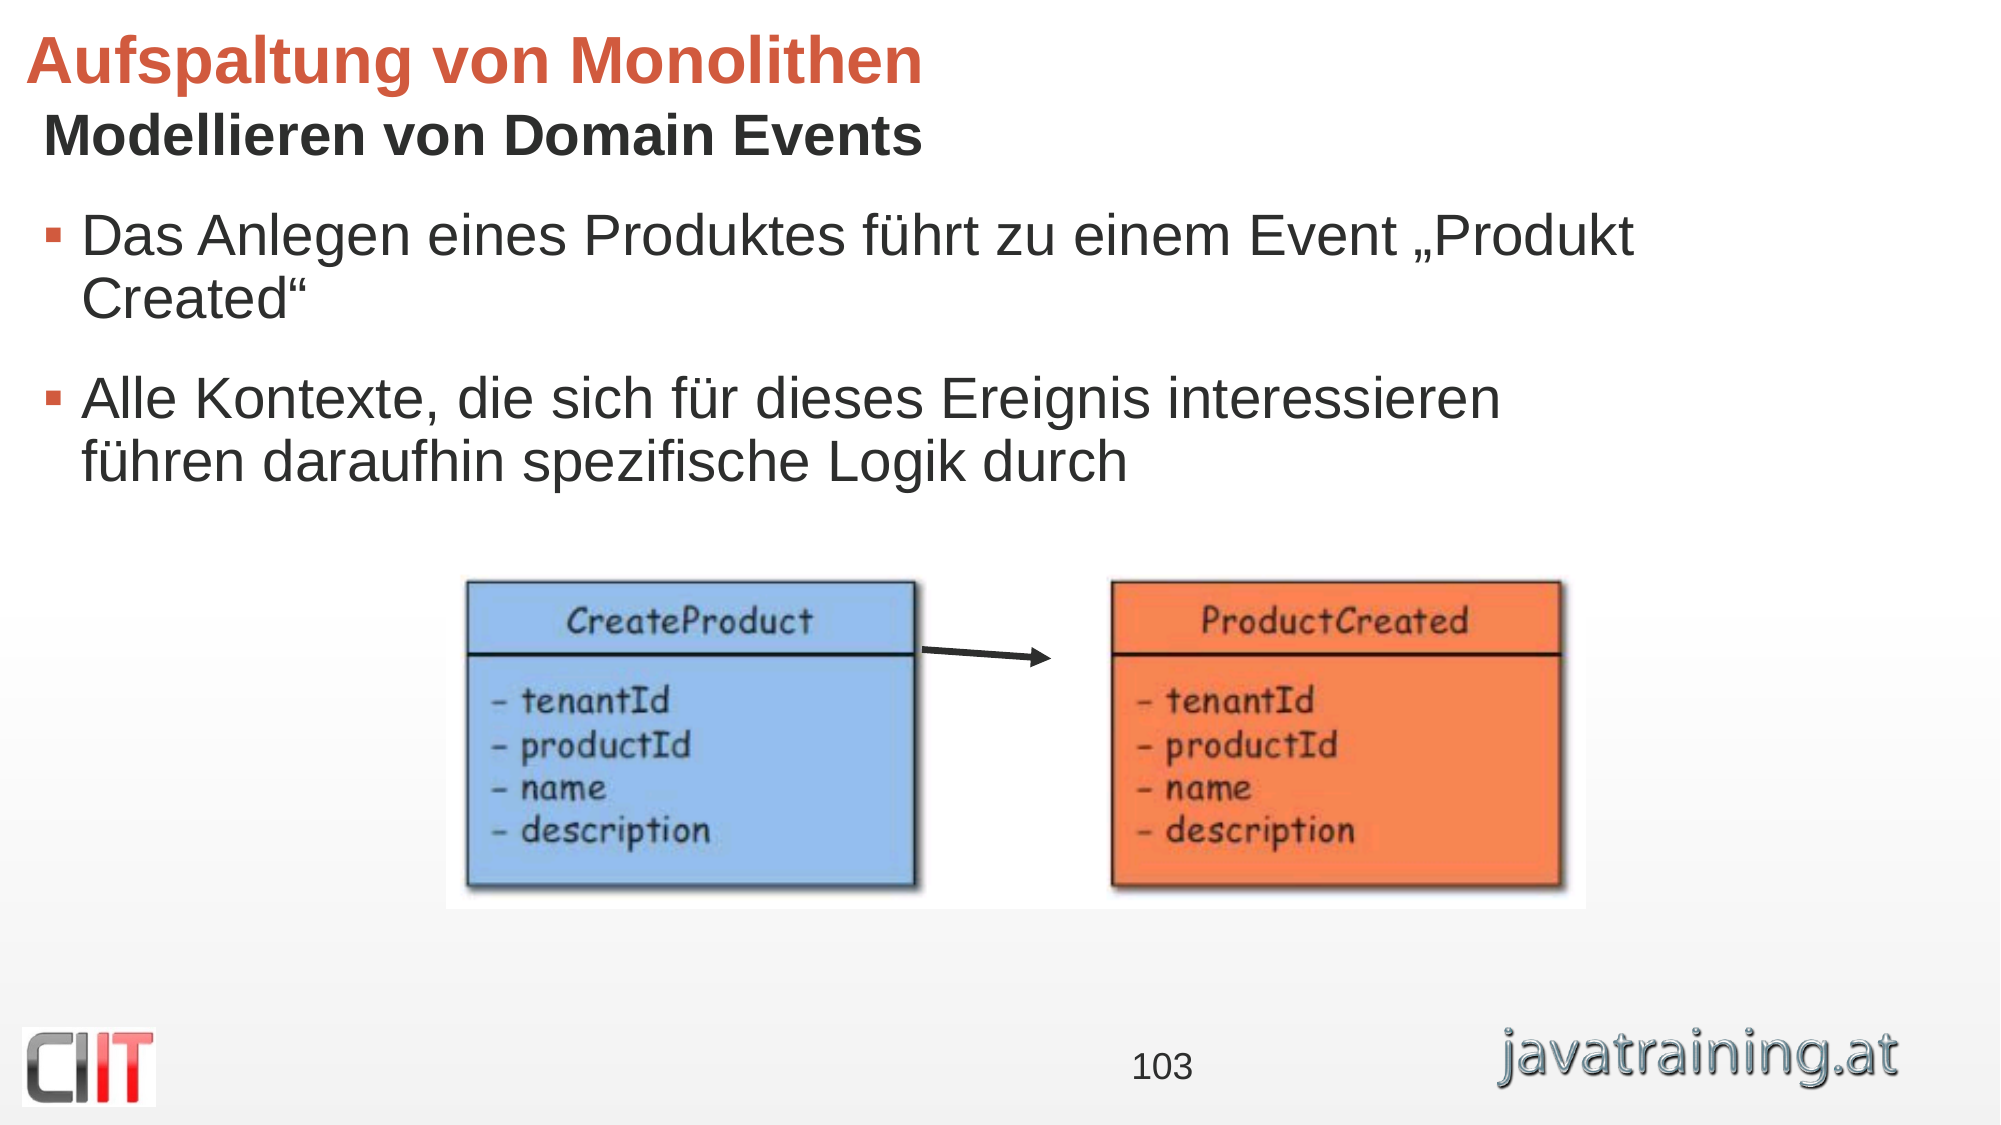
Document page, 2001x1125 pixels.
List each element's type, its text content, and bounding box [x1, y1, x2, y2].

picture [22, 1027, 156, 1107]
slide_number 103 [1116, 1034, 1268, 1071]
title Aufspaltung von Monolithen [10, 7, 1586, 106]
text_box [446, 554, 1586, 909]
list Modellieren von Domain Events Das Anlegen eines Produktes führt zu einem Event „Produkt Created“ Alle Kontexte, die sich für dieses Ereignis interessieren führen daraufhin spezifische Logik durch [28, 97, 1697, 1011]
picture [1493, 1025, 1900, 1092]
